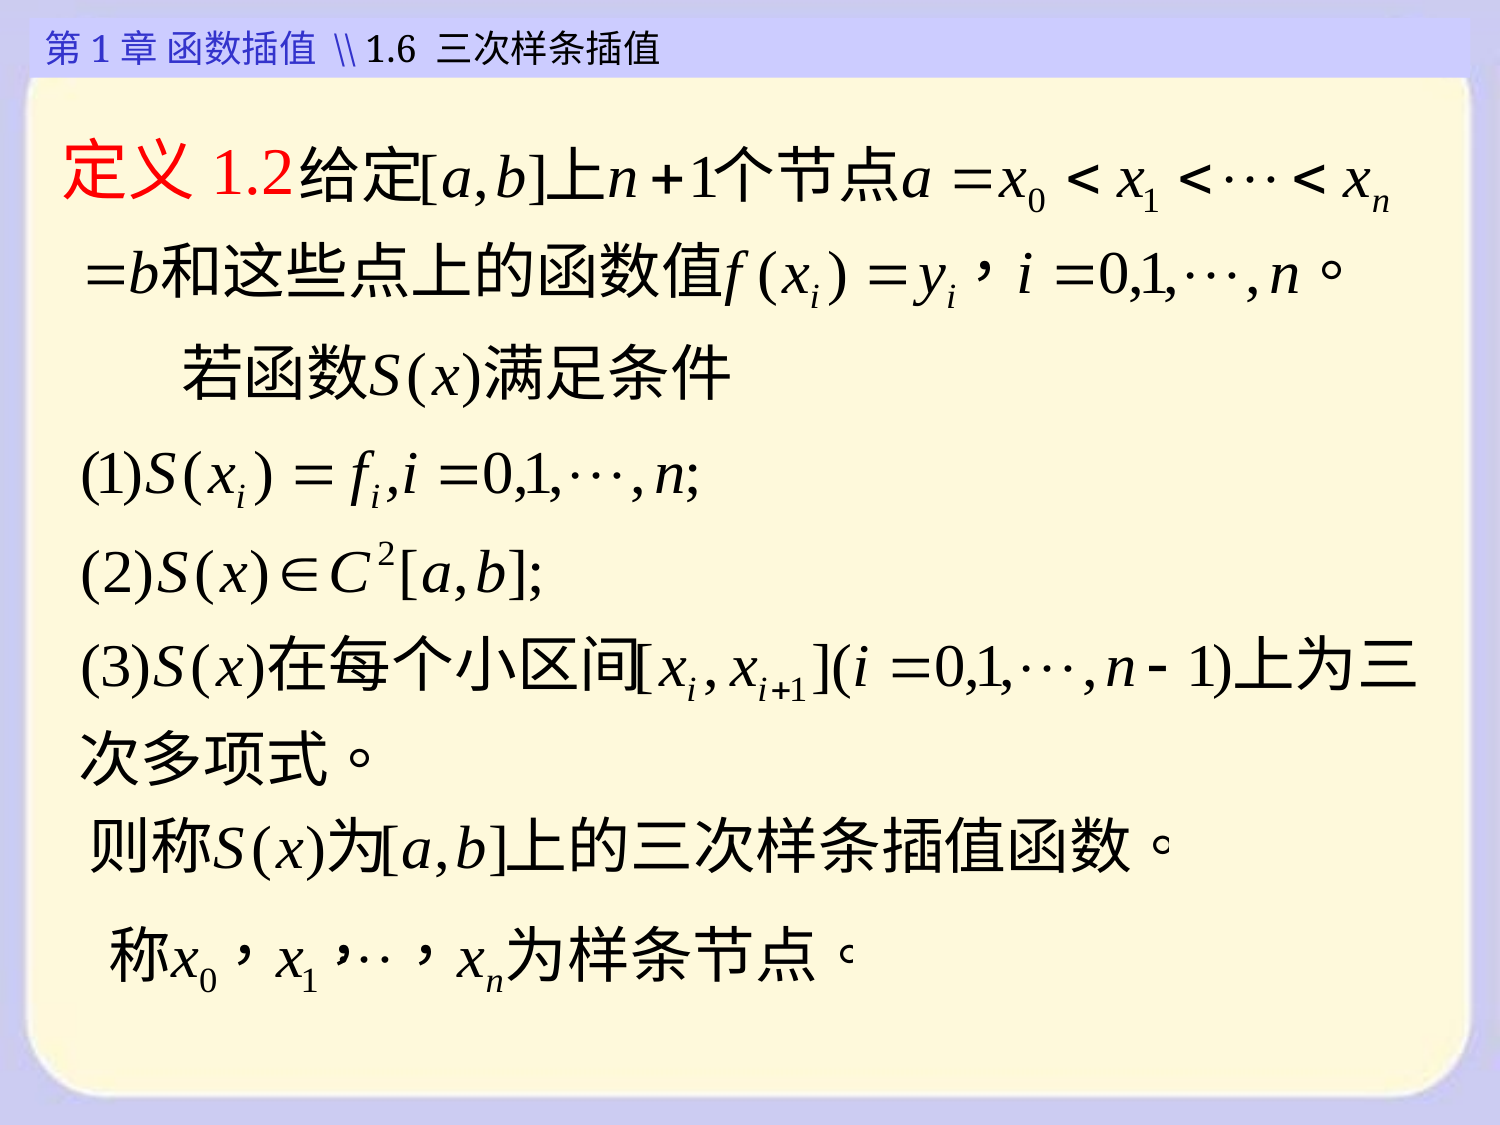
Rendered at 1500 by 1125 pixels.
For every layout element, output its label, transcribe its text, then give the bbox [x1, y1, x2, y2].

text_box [71, 532, 553, 619]
text_box 第1章 函数插值 \\ 1.6 三次样条插值 [29, 17, 1471, 78]
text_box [72, 136, 1400, 320]
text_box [71, 626, 1431, 799]
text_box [81, 806, 1169, 894]
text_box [71, 432, 710, 524]
text_box 定义1.2 [41, 120, 316, 216]
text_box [99, 916, 854, 1009]
picture [0, 0, 1500, 1125]
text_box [173, 334, 744, 421]
